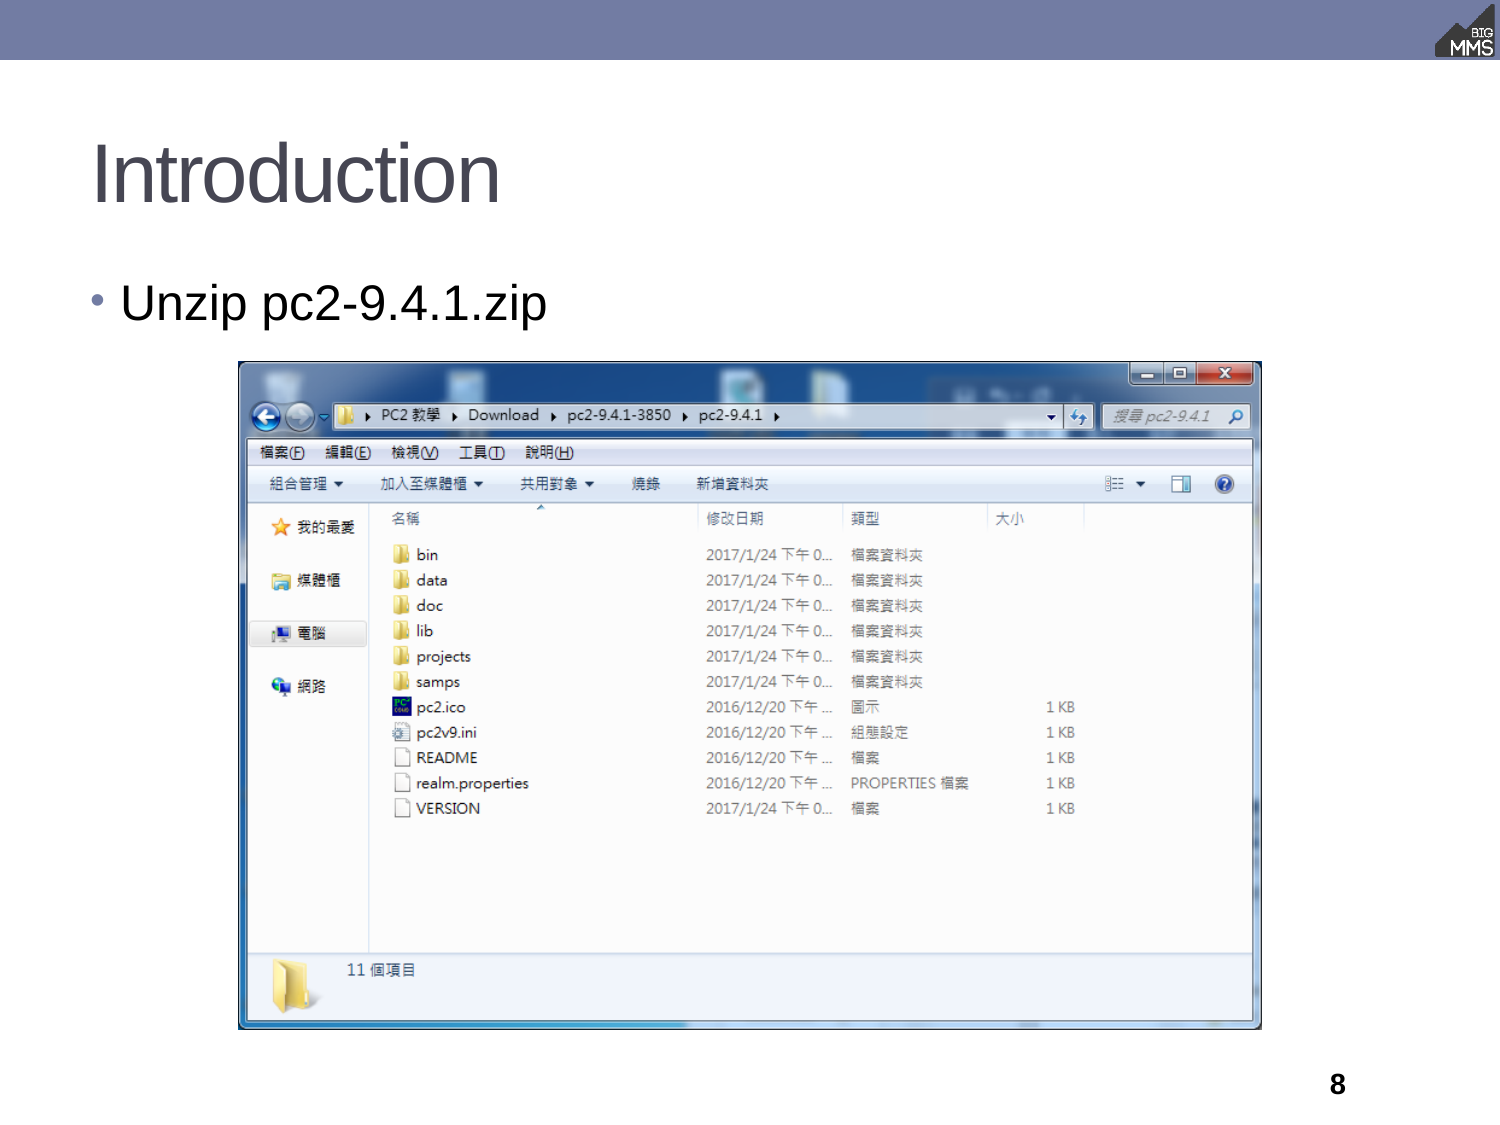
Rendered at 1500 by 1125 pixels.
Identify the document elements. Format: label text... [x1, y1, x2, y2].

title Introduction [75, 87, 1425, 250]
slide_number 8 [1314, 1056, 1490, 1110]
list Unzip pc2-9.4.1.zip [75, 262, 1425, 1063]
picture [1433, 2, 1495, 58]
picture [238, 361, 1262, 1030]
